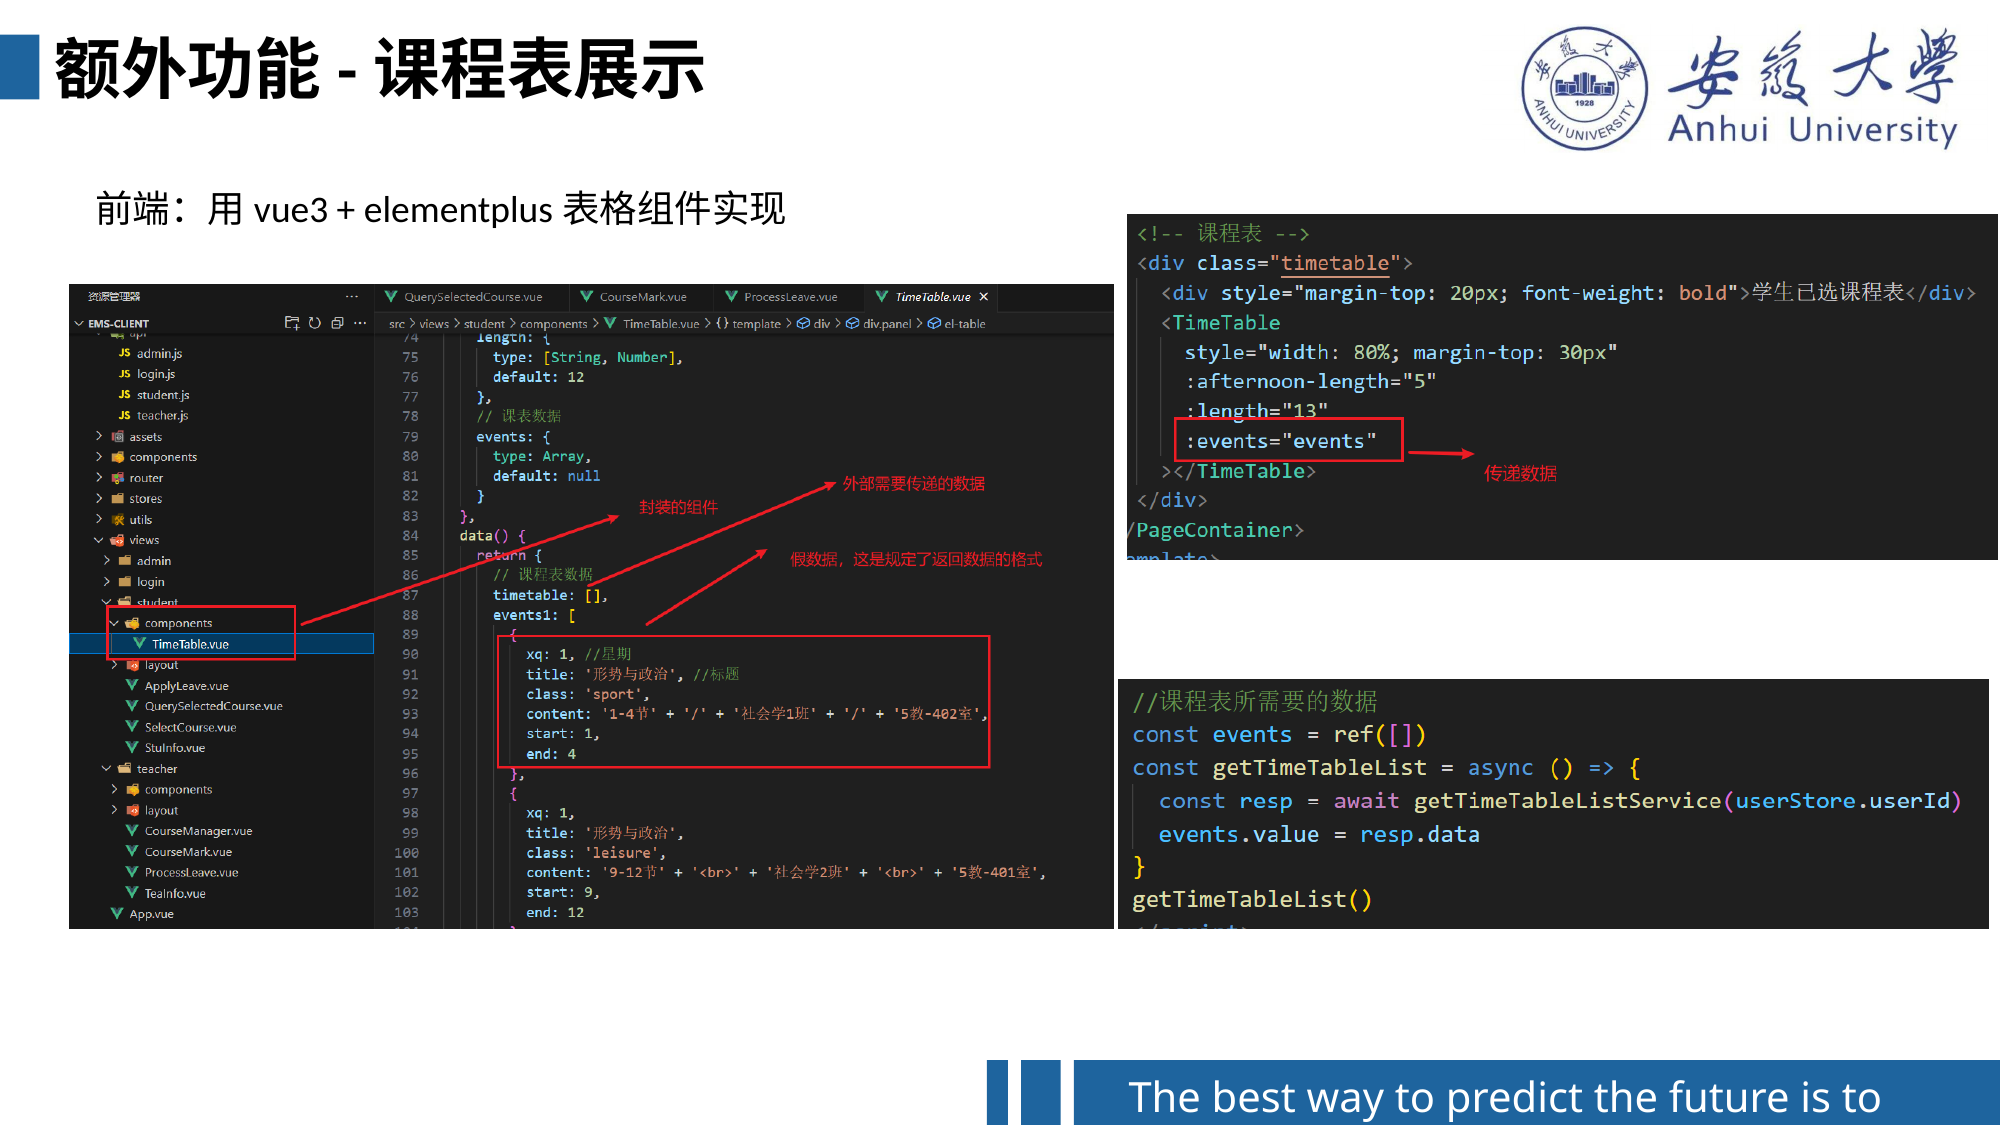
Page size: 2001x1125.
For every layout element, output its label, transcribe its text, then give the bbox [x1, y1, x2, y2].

picture [69, 284, 1114, 929]
picture [1127, 214, 1998, 560]
text_box 前端：用vue3 + elementplus表格组件实现 [80, 177, 803, 238]
text_box [1073, 1059, 2000, 1125]
text_box [0, 34, 40, 100]
text_box 额外功能-课程表展示 [39, 19, 873, 114]
text_box [1020, 1059, 1062, 1125]
text_box The best way to predict the future is to create it [1113, 1063, 1953, 1125]
picture [1118, 679, 1989, 929]
picture [1482, 24, 1988, 153]
text_box [986, 1059, 1009, 1125]
